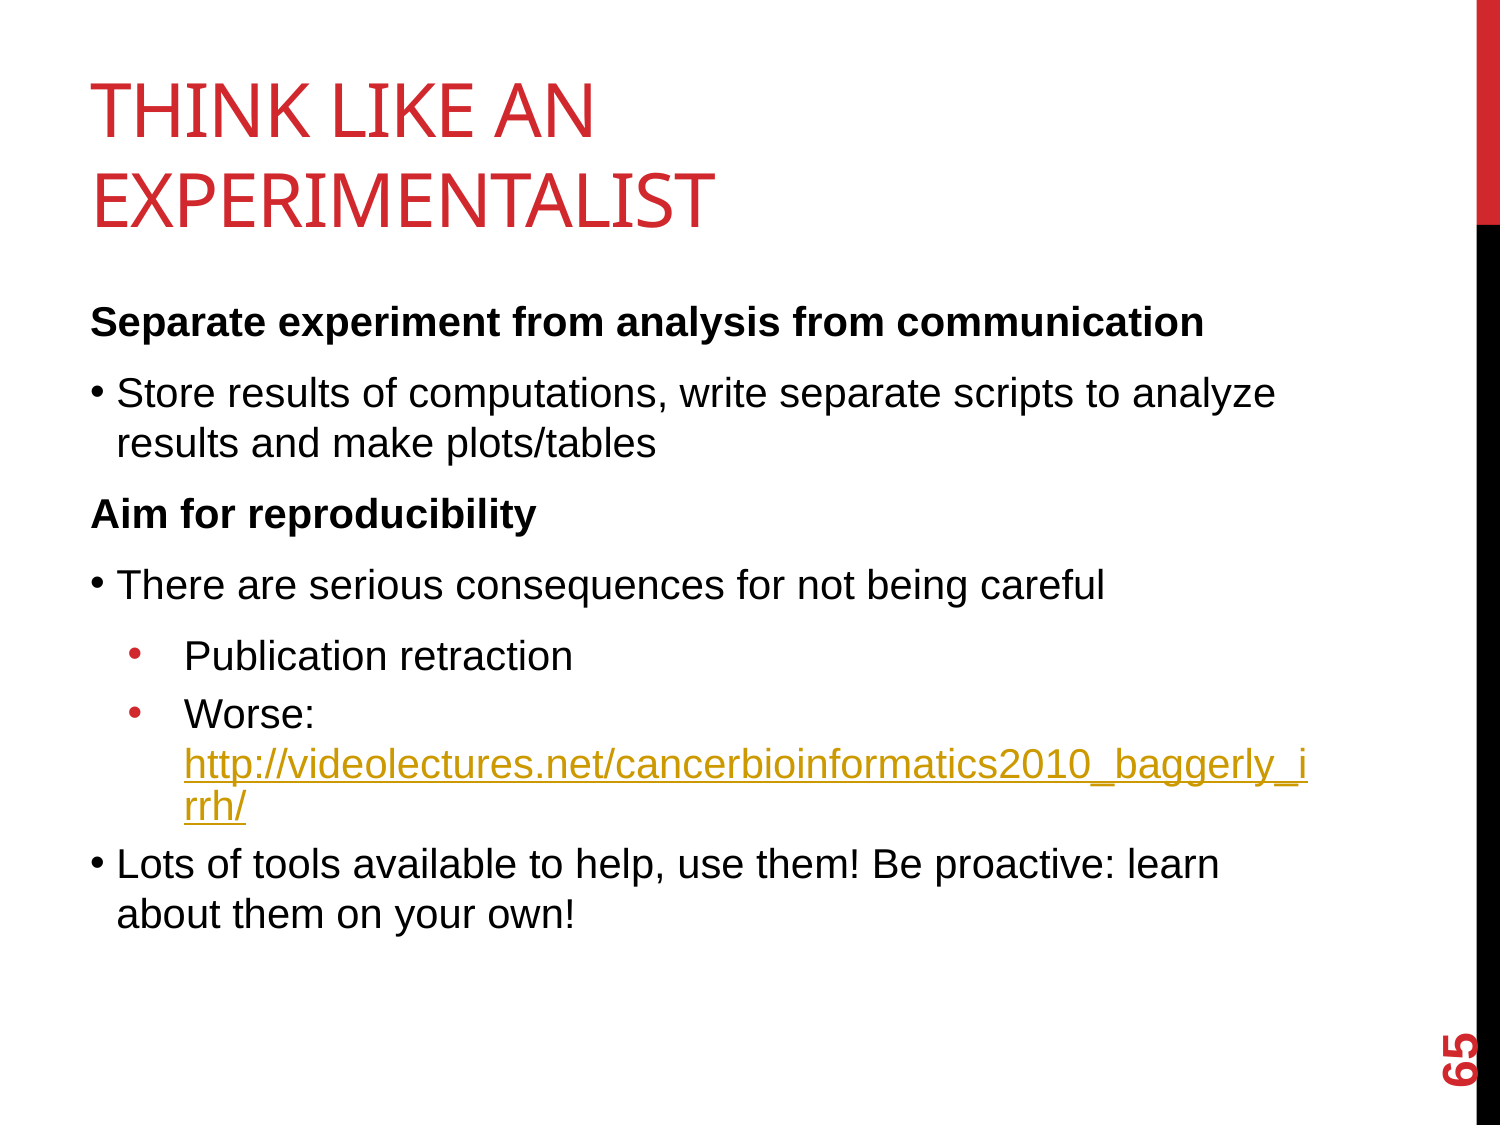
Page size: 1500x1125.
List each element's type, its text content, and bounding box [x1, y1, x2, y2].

title Think like an experimentalist [75, 25, 1025, 250]
slide_number 65 [1427, 887, 1488, 1104]
list Separate experiment from analysis from communication Store results of computations, write separate scripts to analyze results and make plots/tables Aim for reproducibility There are serious consequences for not being careful Publication retraction Worse: http://videolectures.net/cancerbioinformatics2010_baggerly_irrh/ Lots of tools available to help, use them! Be proactive: learn about them on your own! [75, 287, 1325, 1005]
